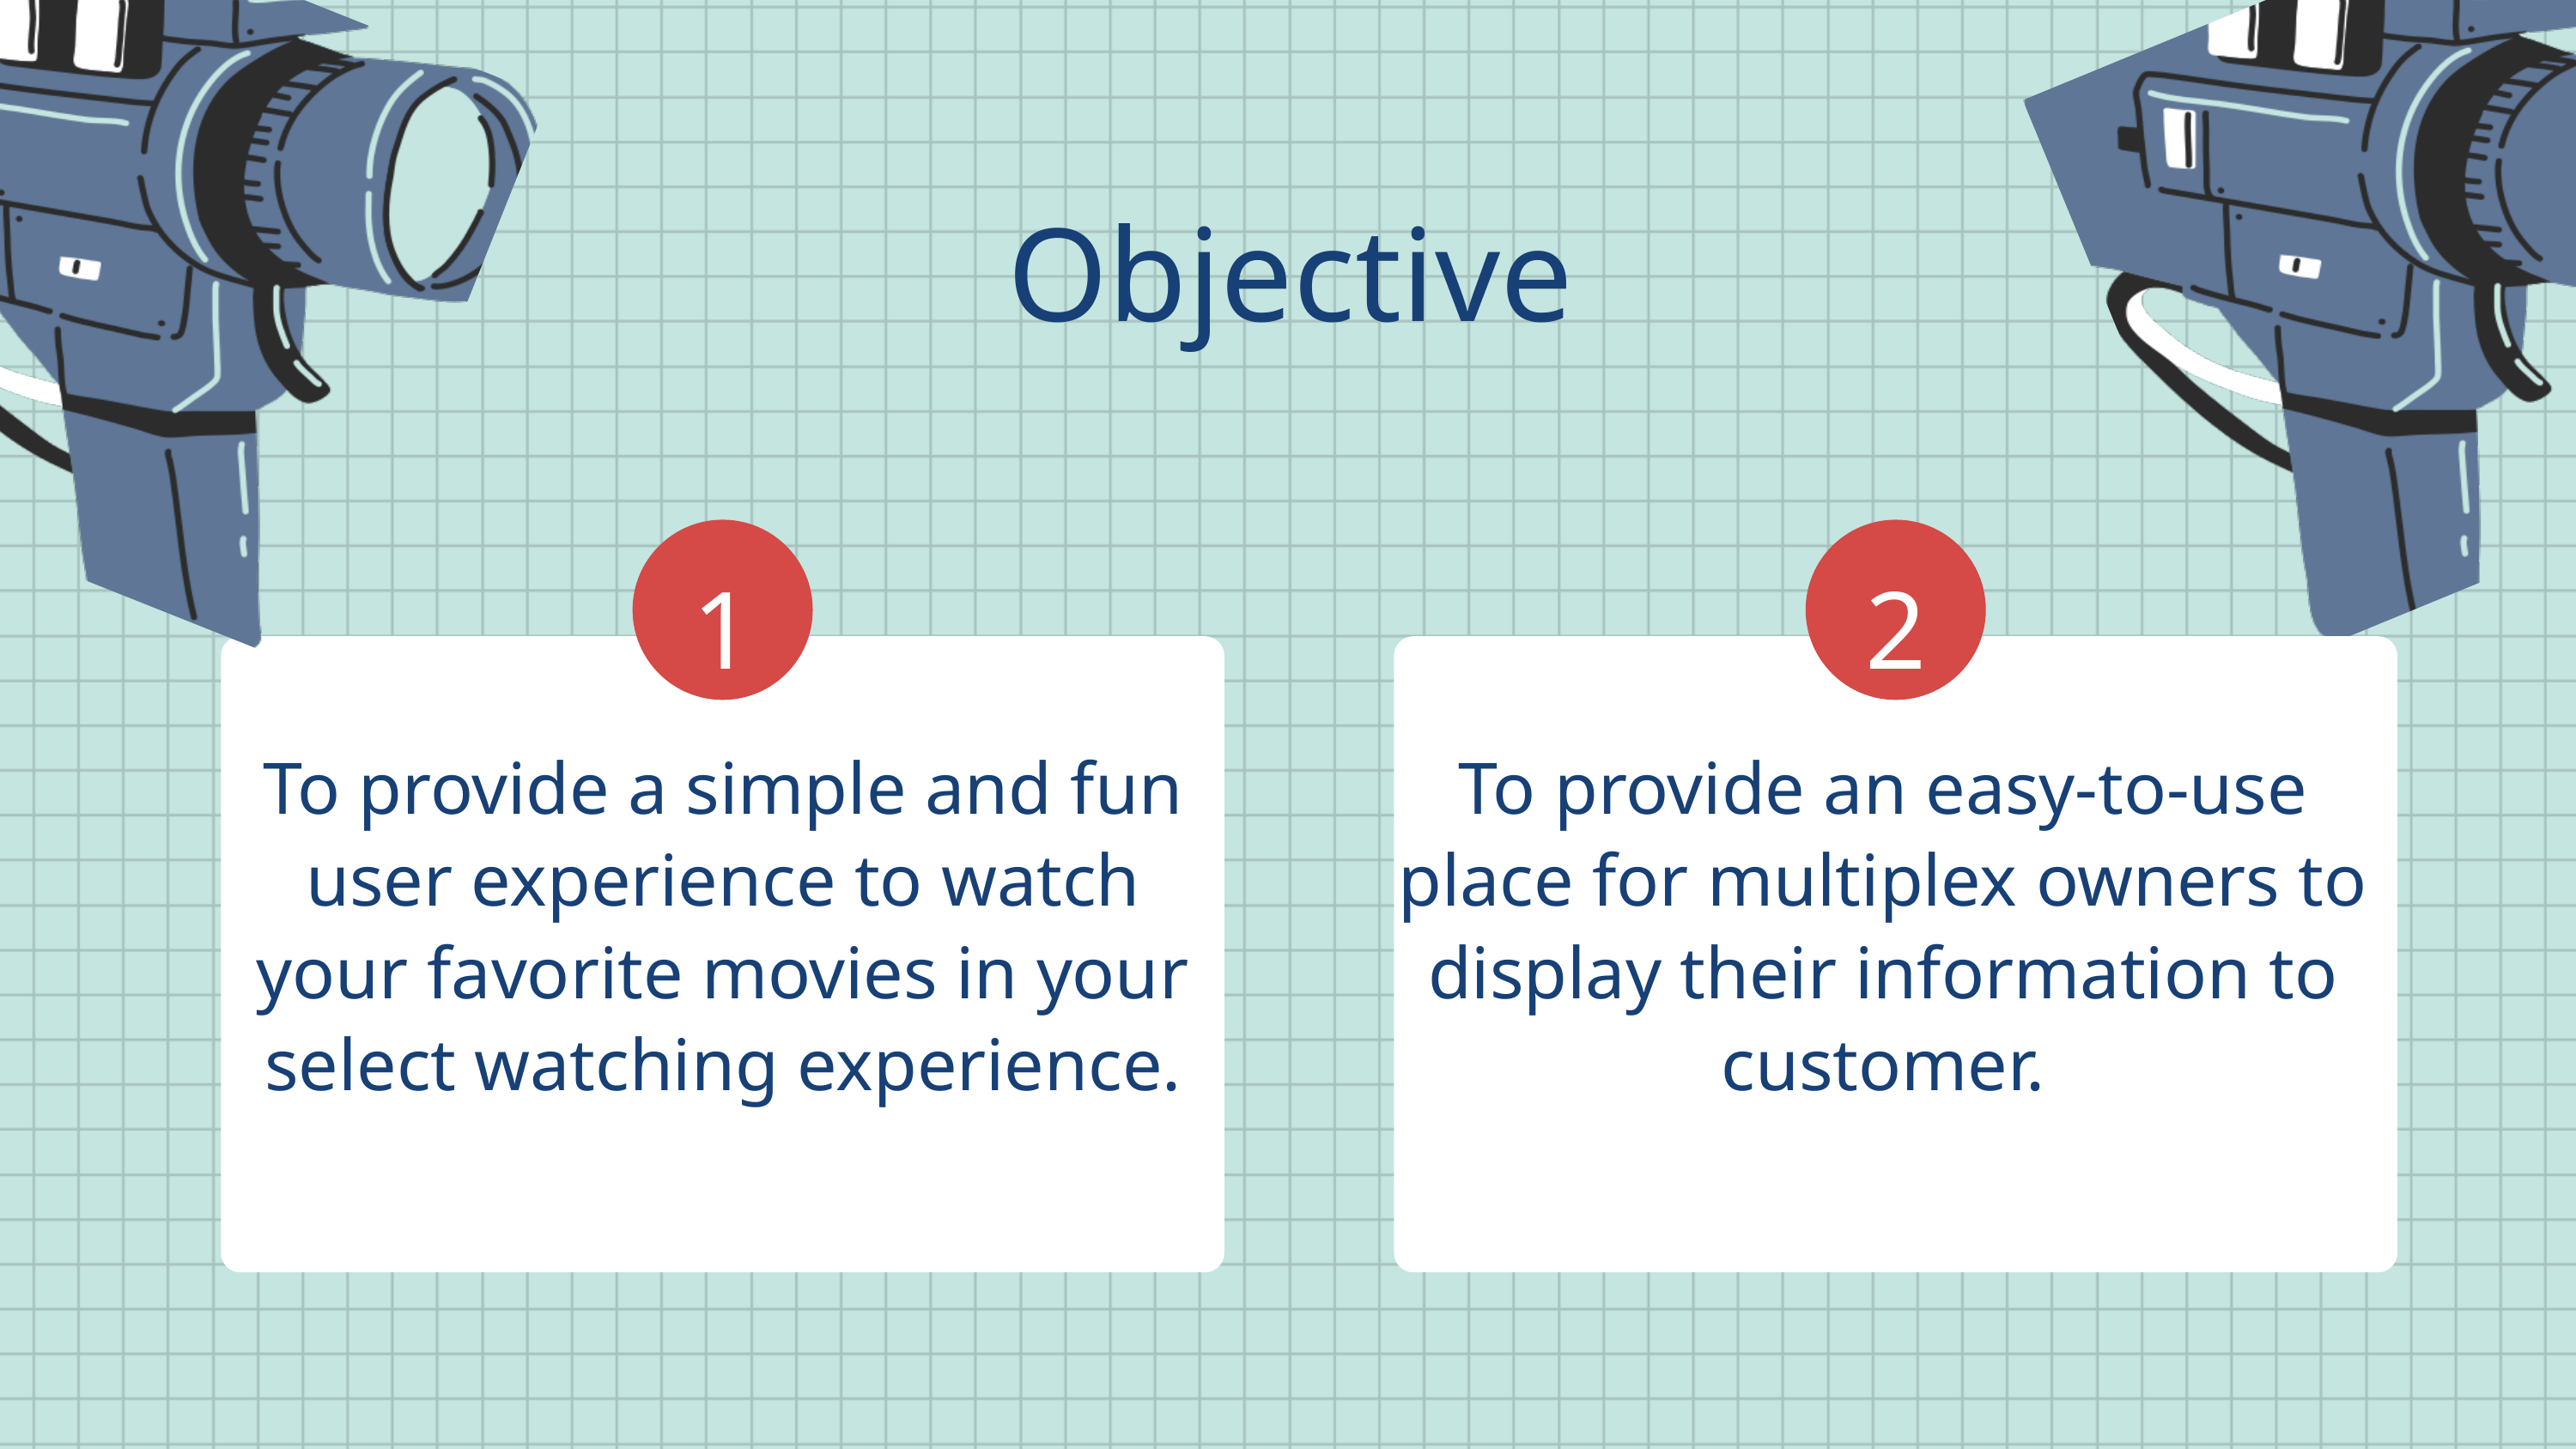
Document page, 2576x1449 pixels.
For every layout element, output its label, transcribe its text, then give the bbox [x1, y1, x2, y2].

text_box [221, 635, 1225, 1273]
text_box [0, 0, 550, 635]
text_box [2022, 0, 2576, 634]
text_box Objective [526, 192, 2057, 348]
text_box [1394, 635, 2398, 1273]
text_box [1805, 519, 1986, 700]
text_box [0, 0, 2576, 1449]
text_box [632, 519, 813, 700]
